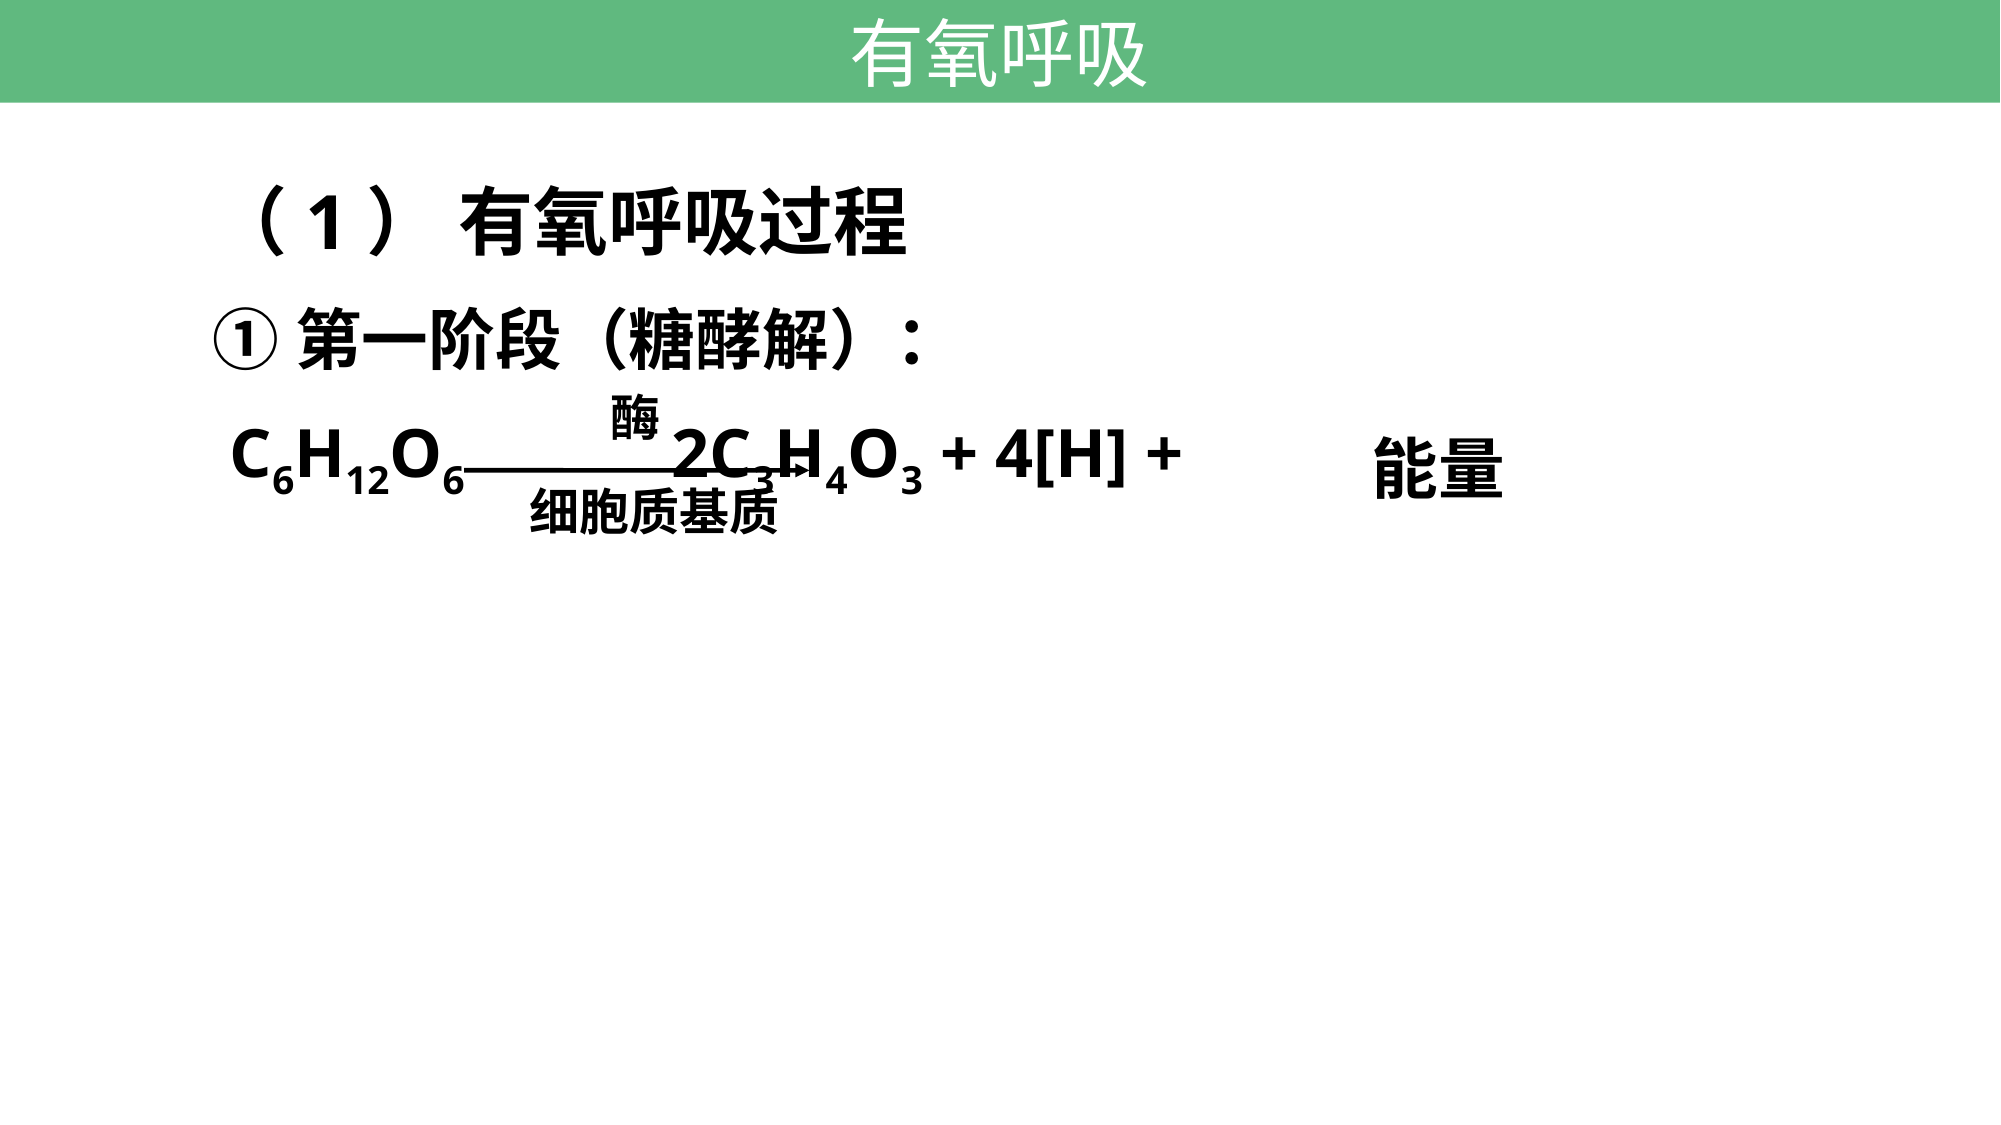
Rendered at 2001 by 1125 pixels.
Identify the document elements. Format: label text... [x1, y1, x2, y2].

text_box 有氧呼吸 [0, 0, 2000, 104]
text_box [197, 166, 1946, 549]
